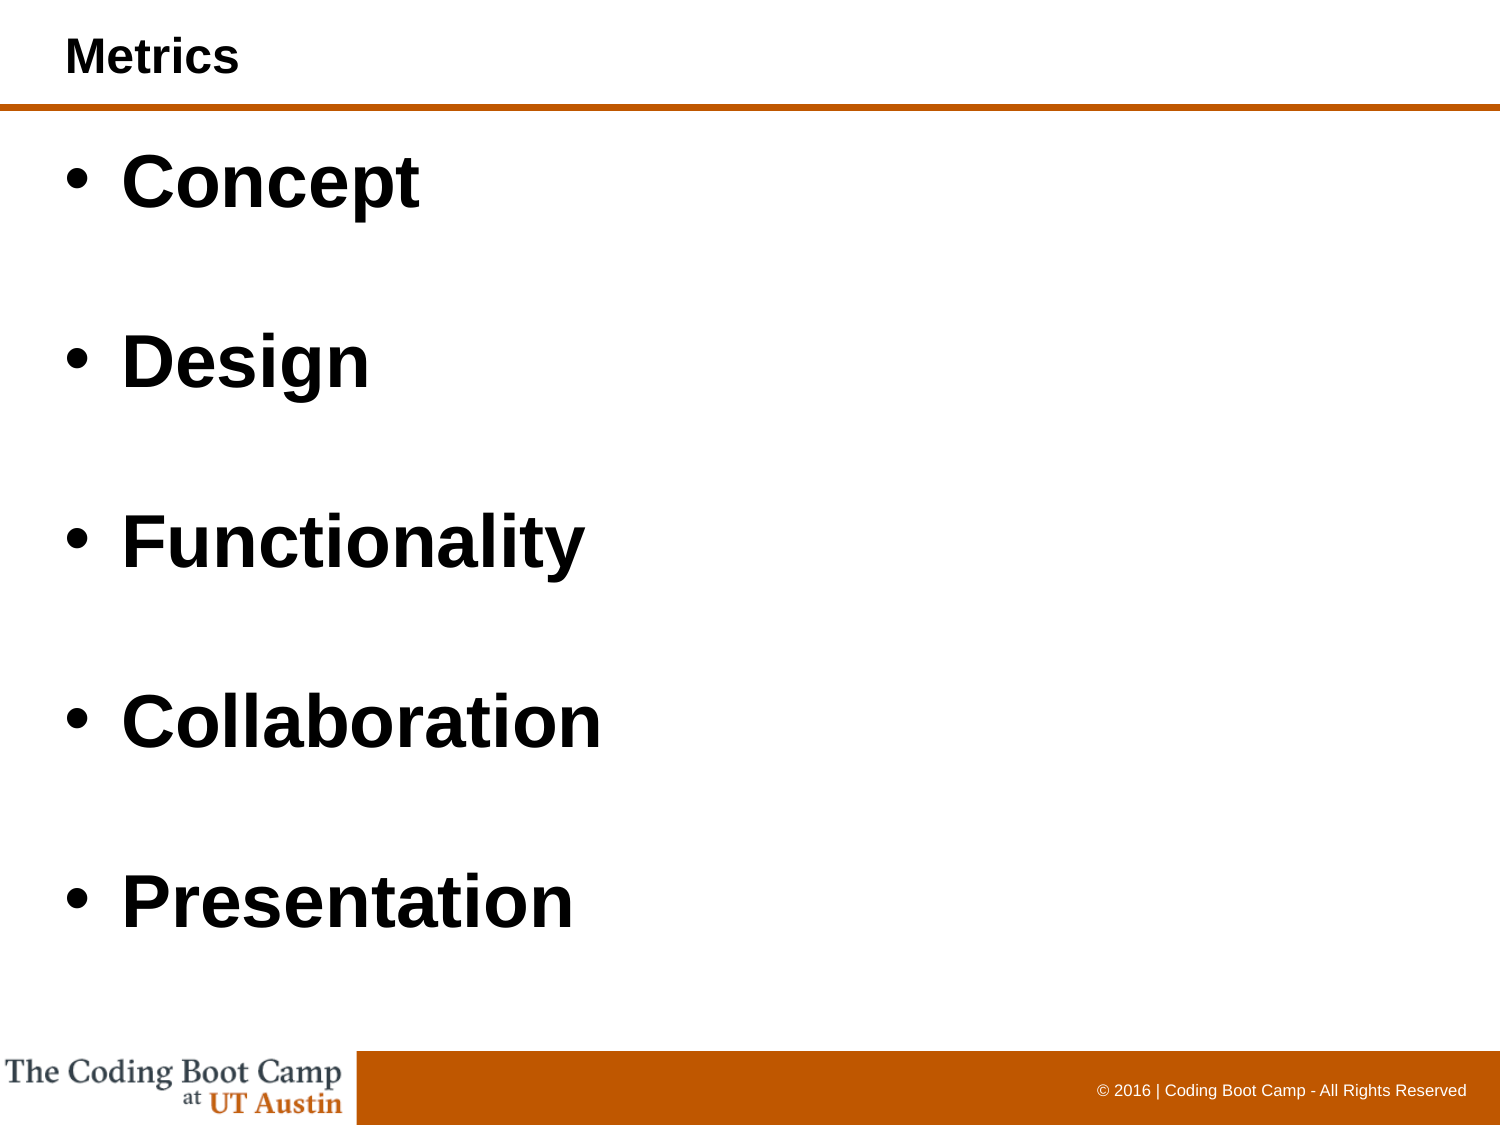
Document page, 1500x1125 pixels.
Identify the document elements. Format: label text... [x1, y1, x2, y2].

picture [0, 1050, 357, 1125]
text_box Concept Design Functionality Collaboration Presentation [49, 124, 663, 950]
text_box Metrics [49, 16, 1163, 91]
